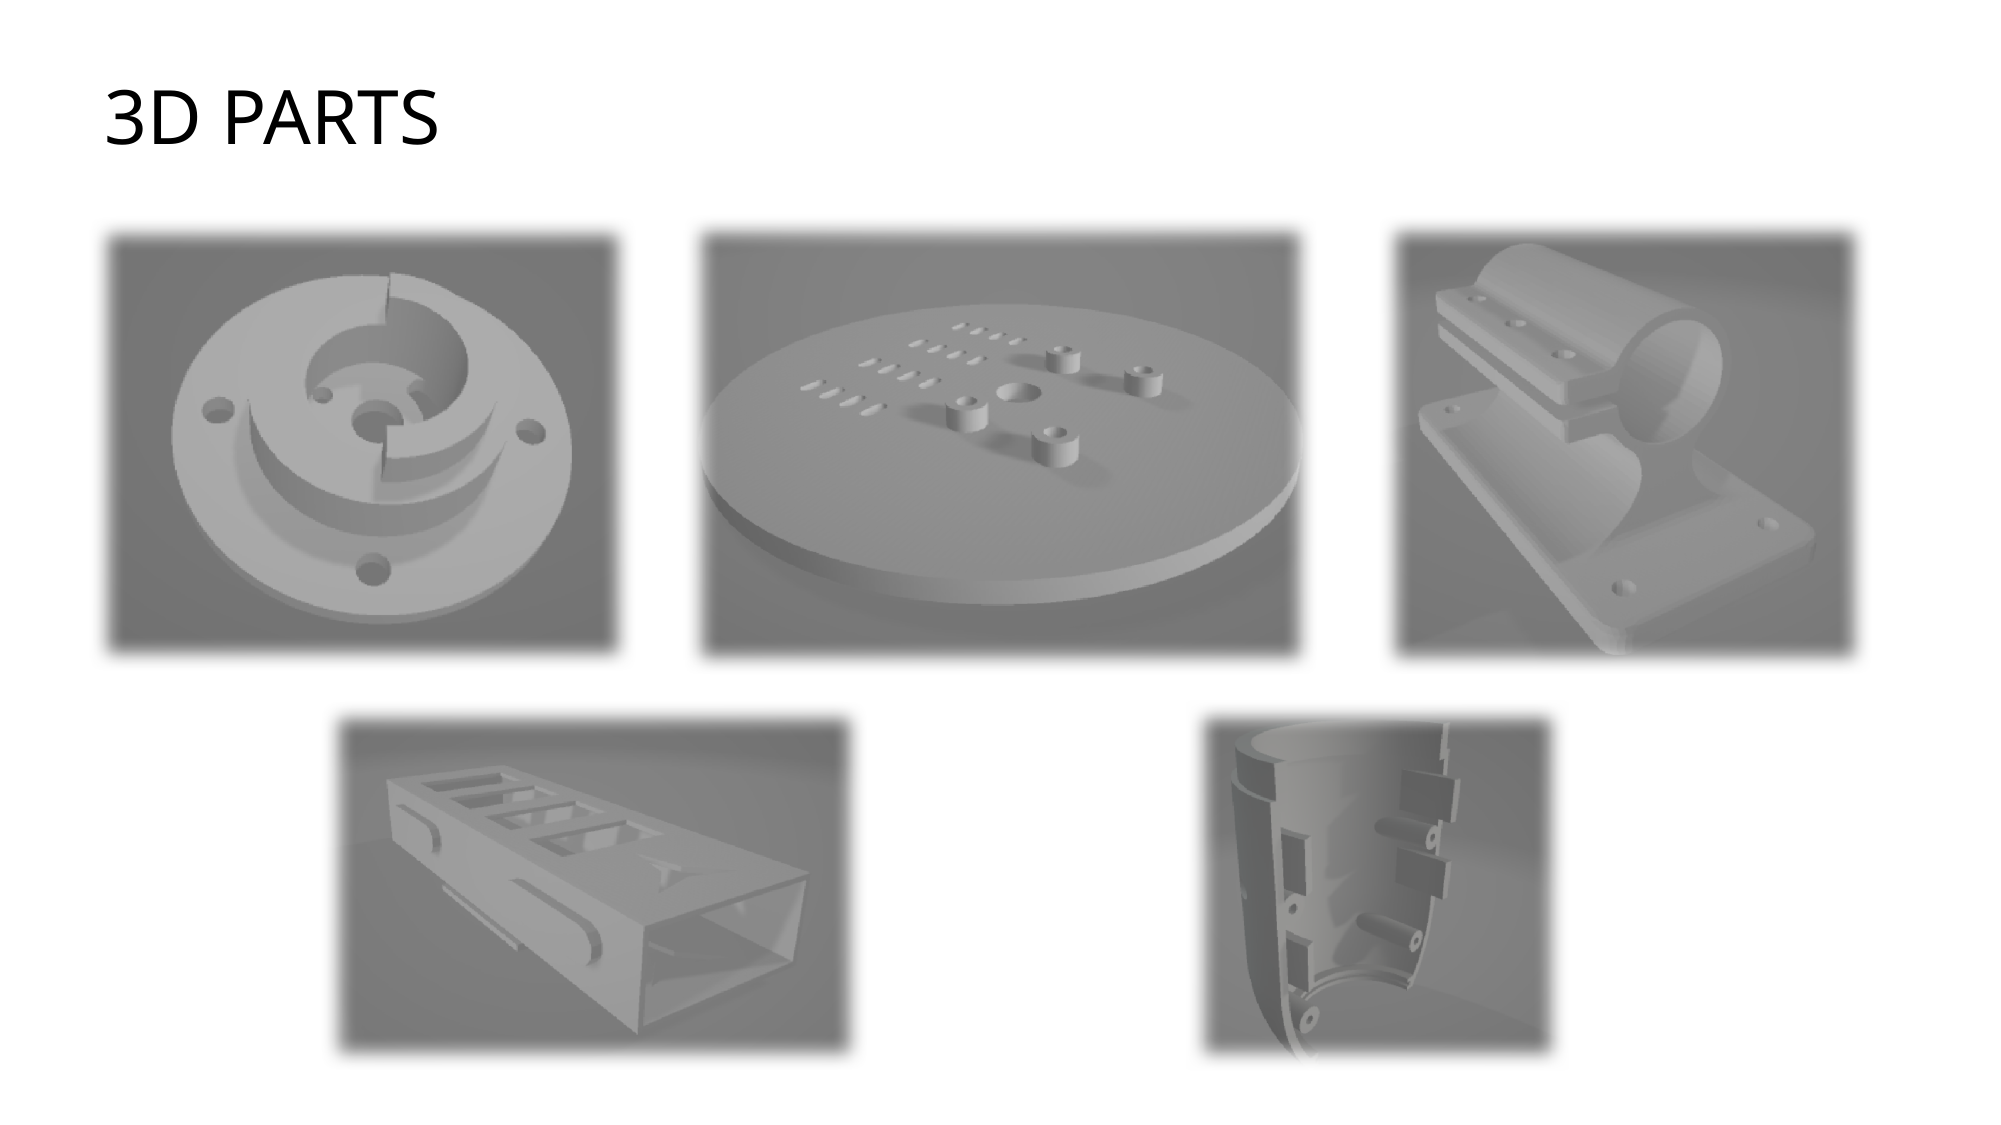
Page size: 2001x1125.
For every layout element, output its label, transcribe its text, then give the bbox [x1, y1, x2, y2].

picture [1185, 699, 1569, 1072]
picture [1376, 213, 1873, 675]
picture [320, 699, 868, 1072]
title 3D PARTS [89, 54, 1590, 169]
picture [88, 216, 637, 672]
picture [683, 213, 1317, 675]
